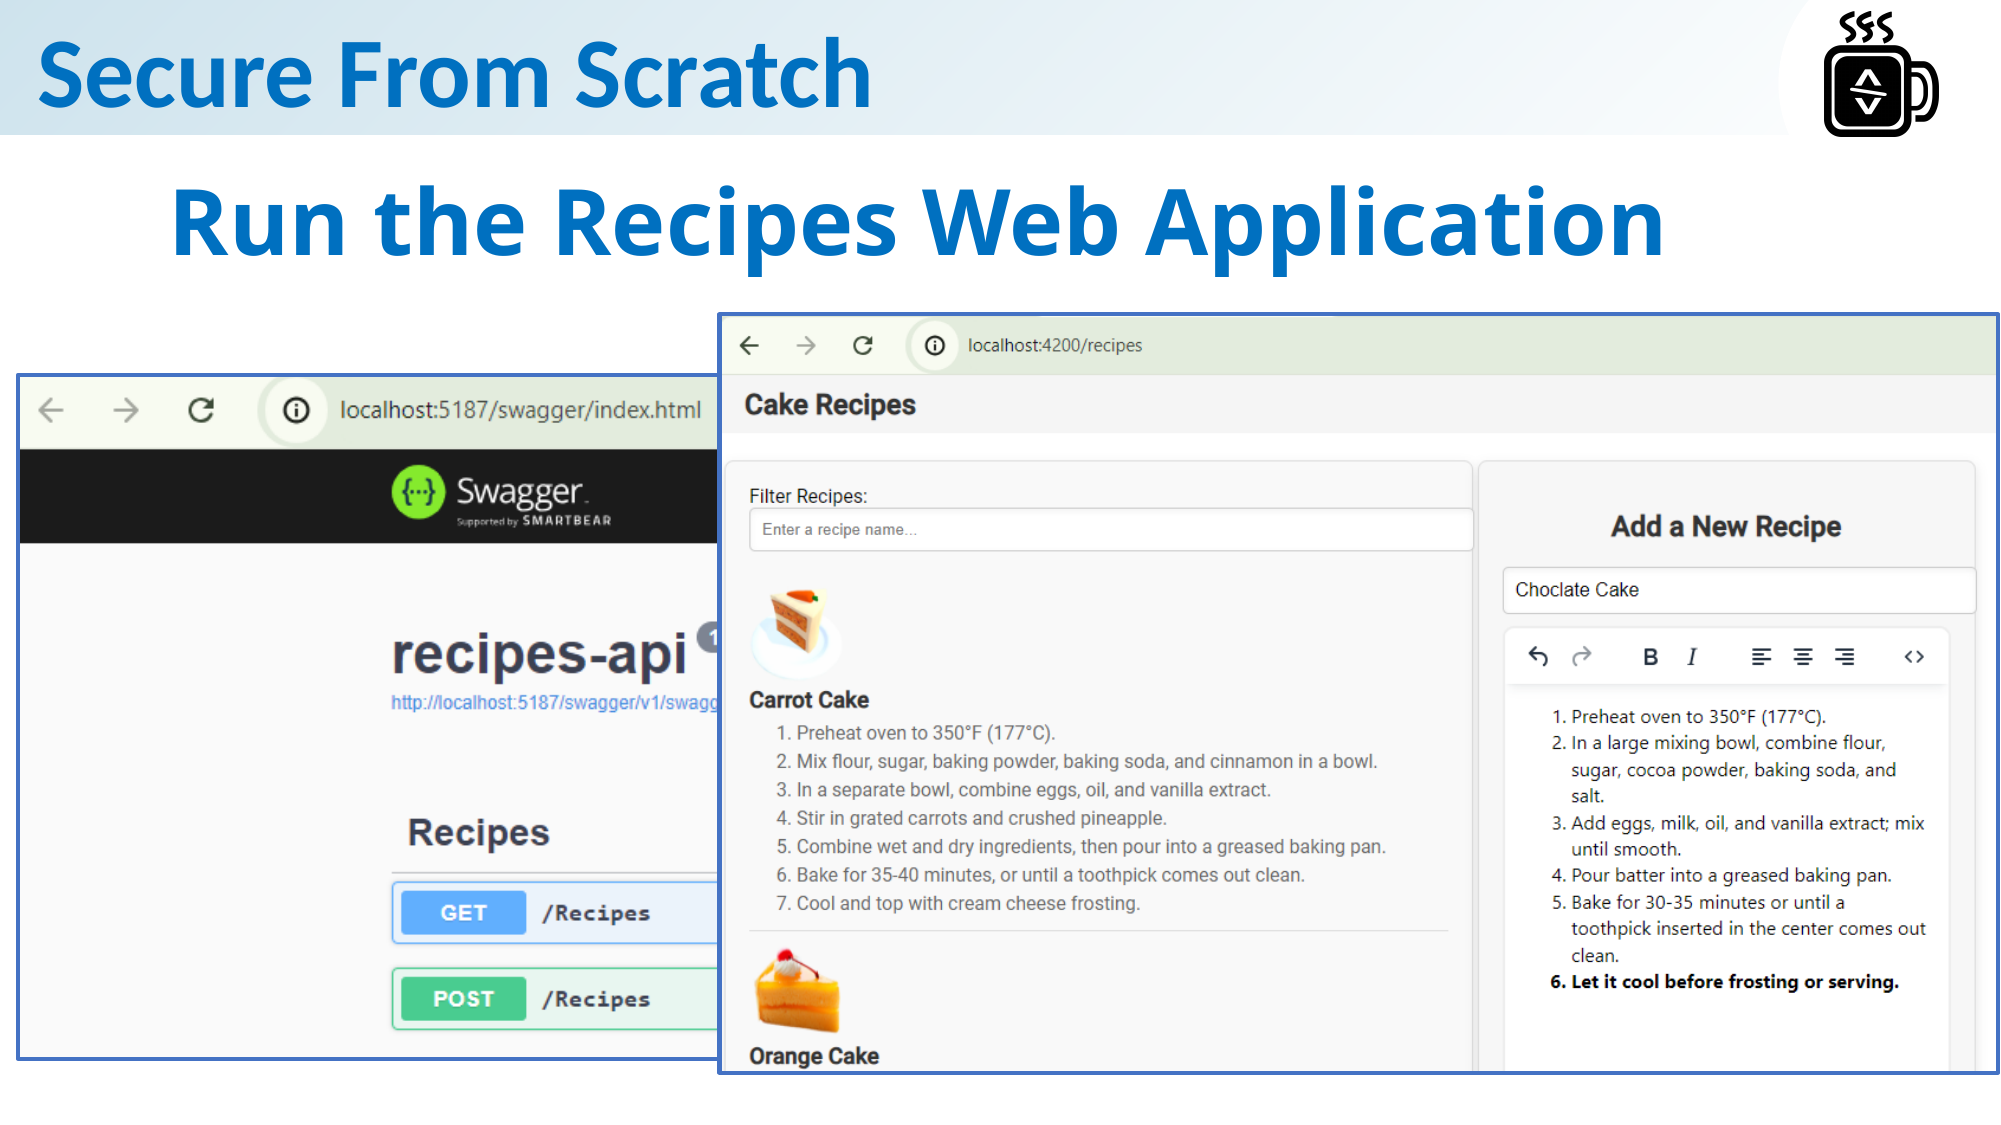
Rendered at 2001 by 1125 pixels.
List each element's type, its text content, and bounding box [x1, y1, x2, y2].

picture [20, 376, 721, 1057]
title Run the Recipes Web Application [106, 156, 2000, 296]
picture [1824, 11, 1939, 137]
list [721, 316, 1996, 1071]
